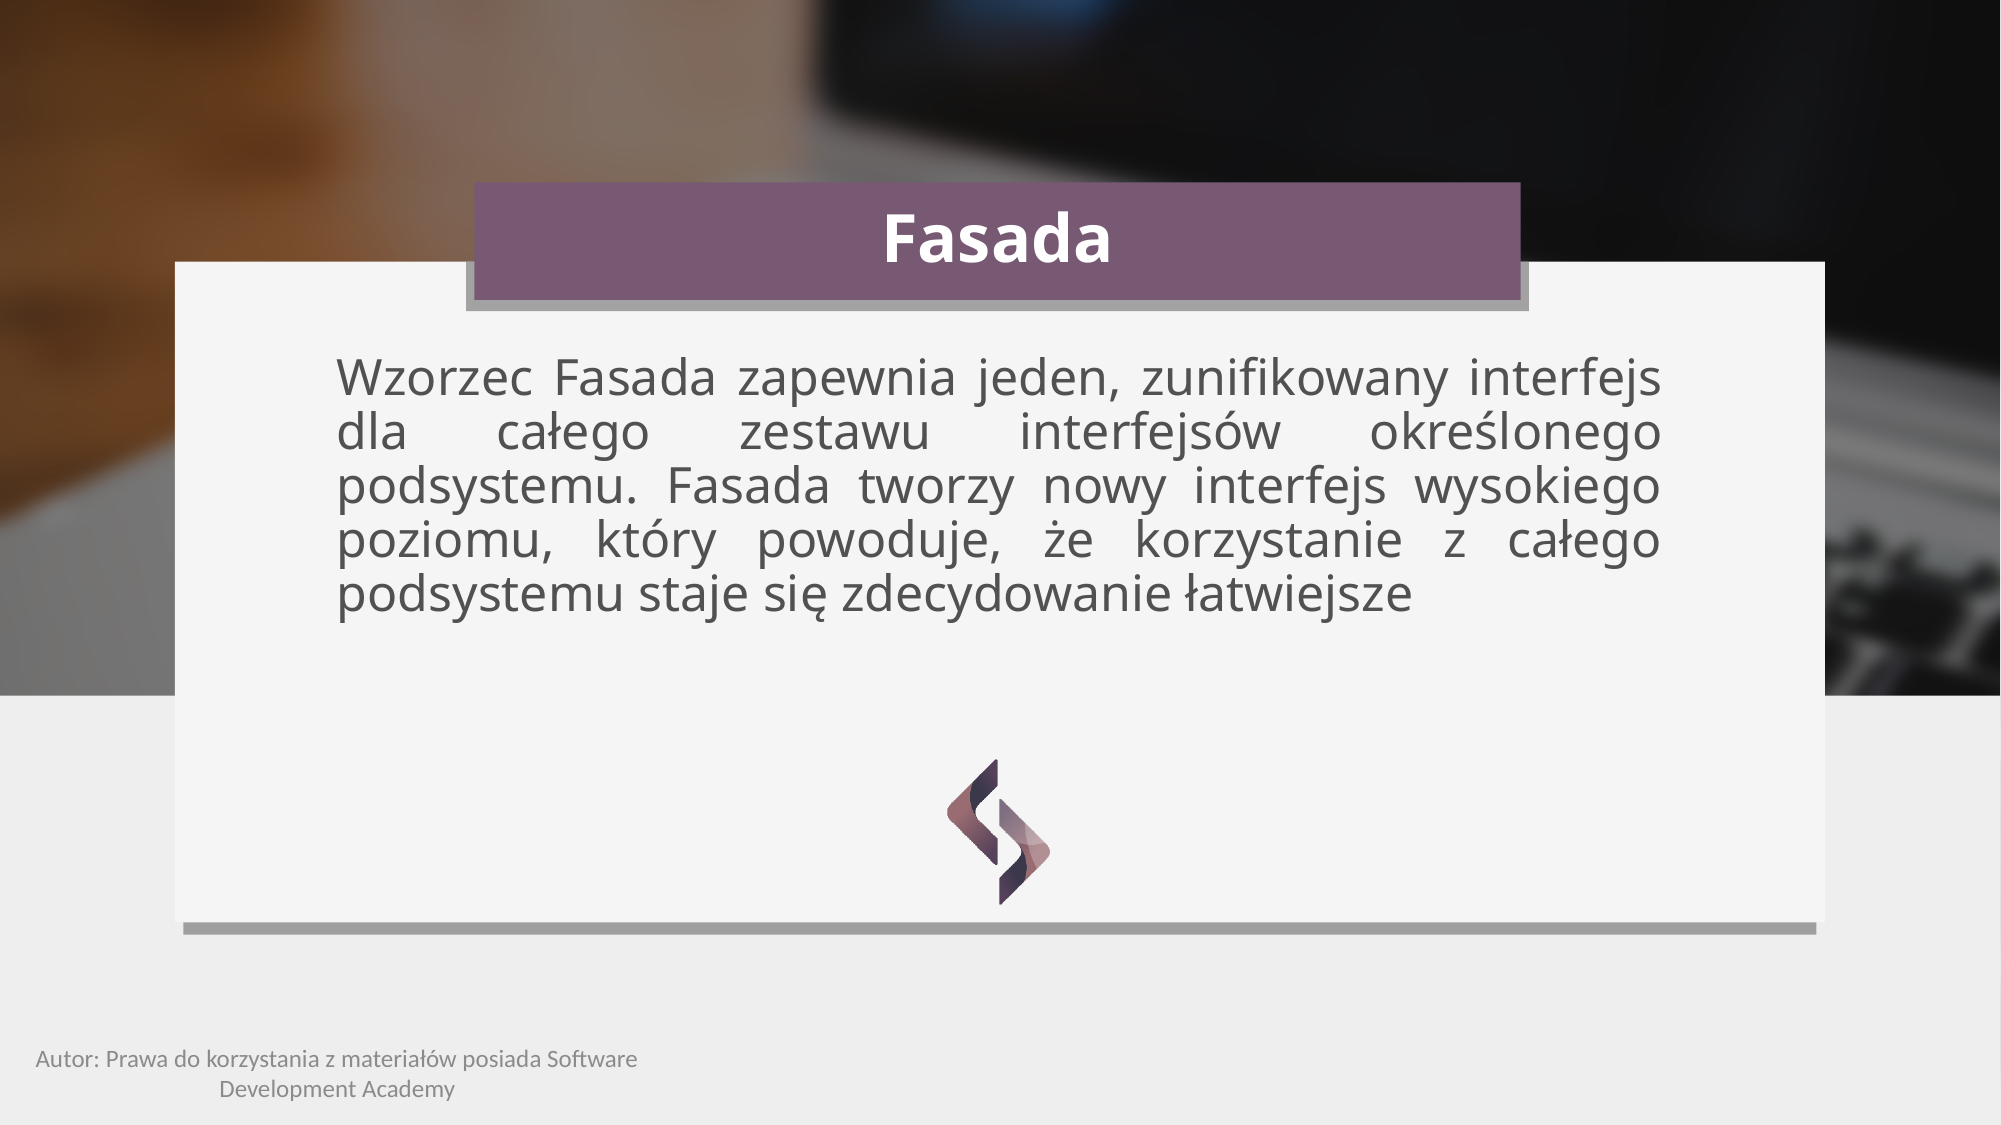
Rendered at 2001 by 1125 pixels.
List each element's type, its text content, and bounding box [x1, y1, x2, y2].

title Fasada [474, 182, 1521, 300]
picture [900, 747, 1261, 917]
footer Autor: Prawa do korzystania z materiałów posiada Software Development Academy [0, 1042, 675, 1103]
picture [0, 0, 2001, 1125]
list Wzorzec Fasada zapewnia jeden, zunifikowany interfejs dla całego zestawu interfejsów określonego podsystemu. Fasada tworzy nowy interfejs wysokiego poziomu, który powoduje, że korzystanie z całego podsystemu staje się zdecydowanie łatwiejsze [321, 344, 1678, 742]
